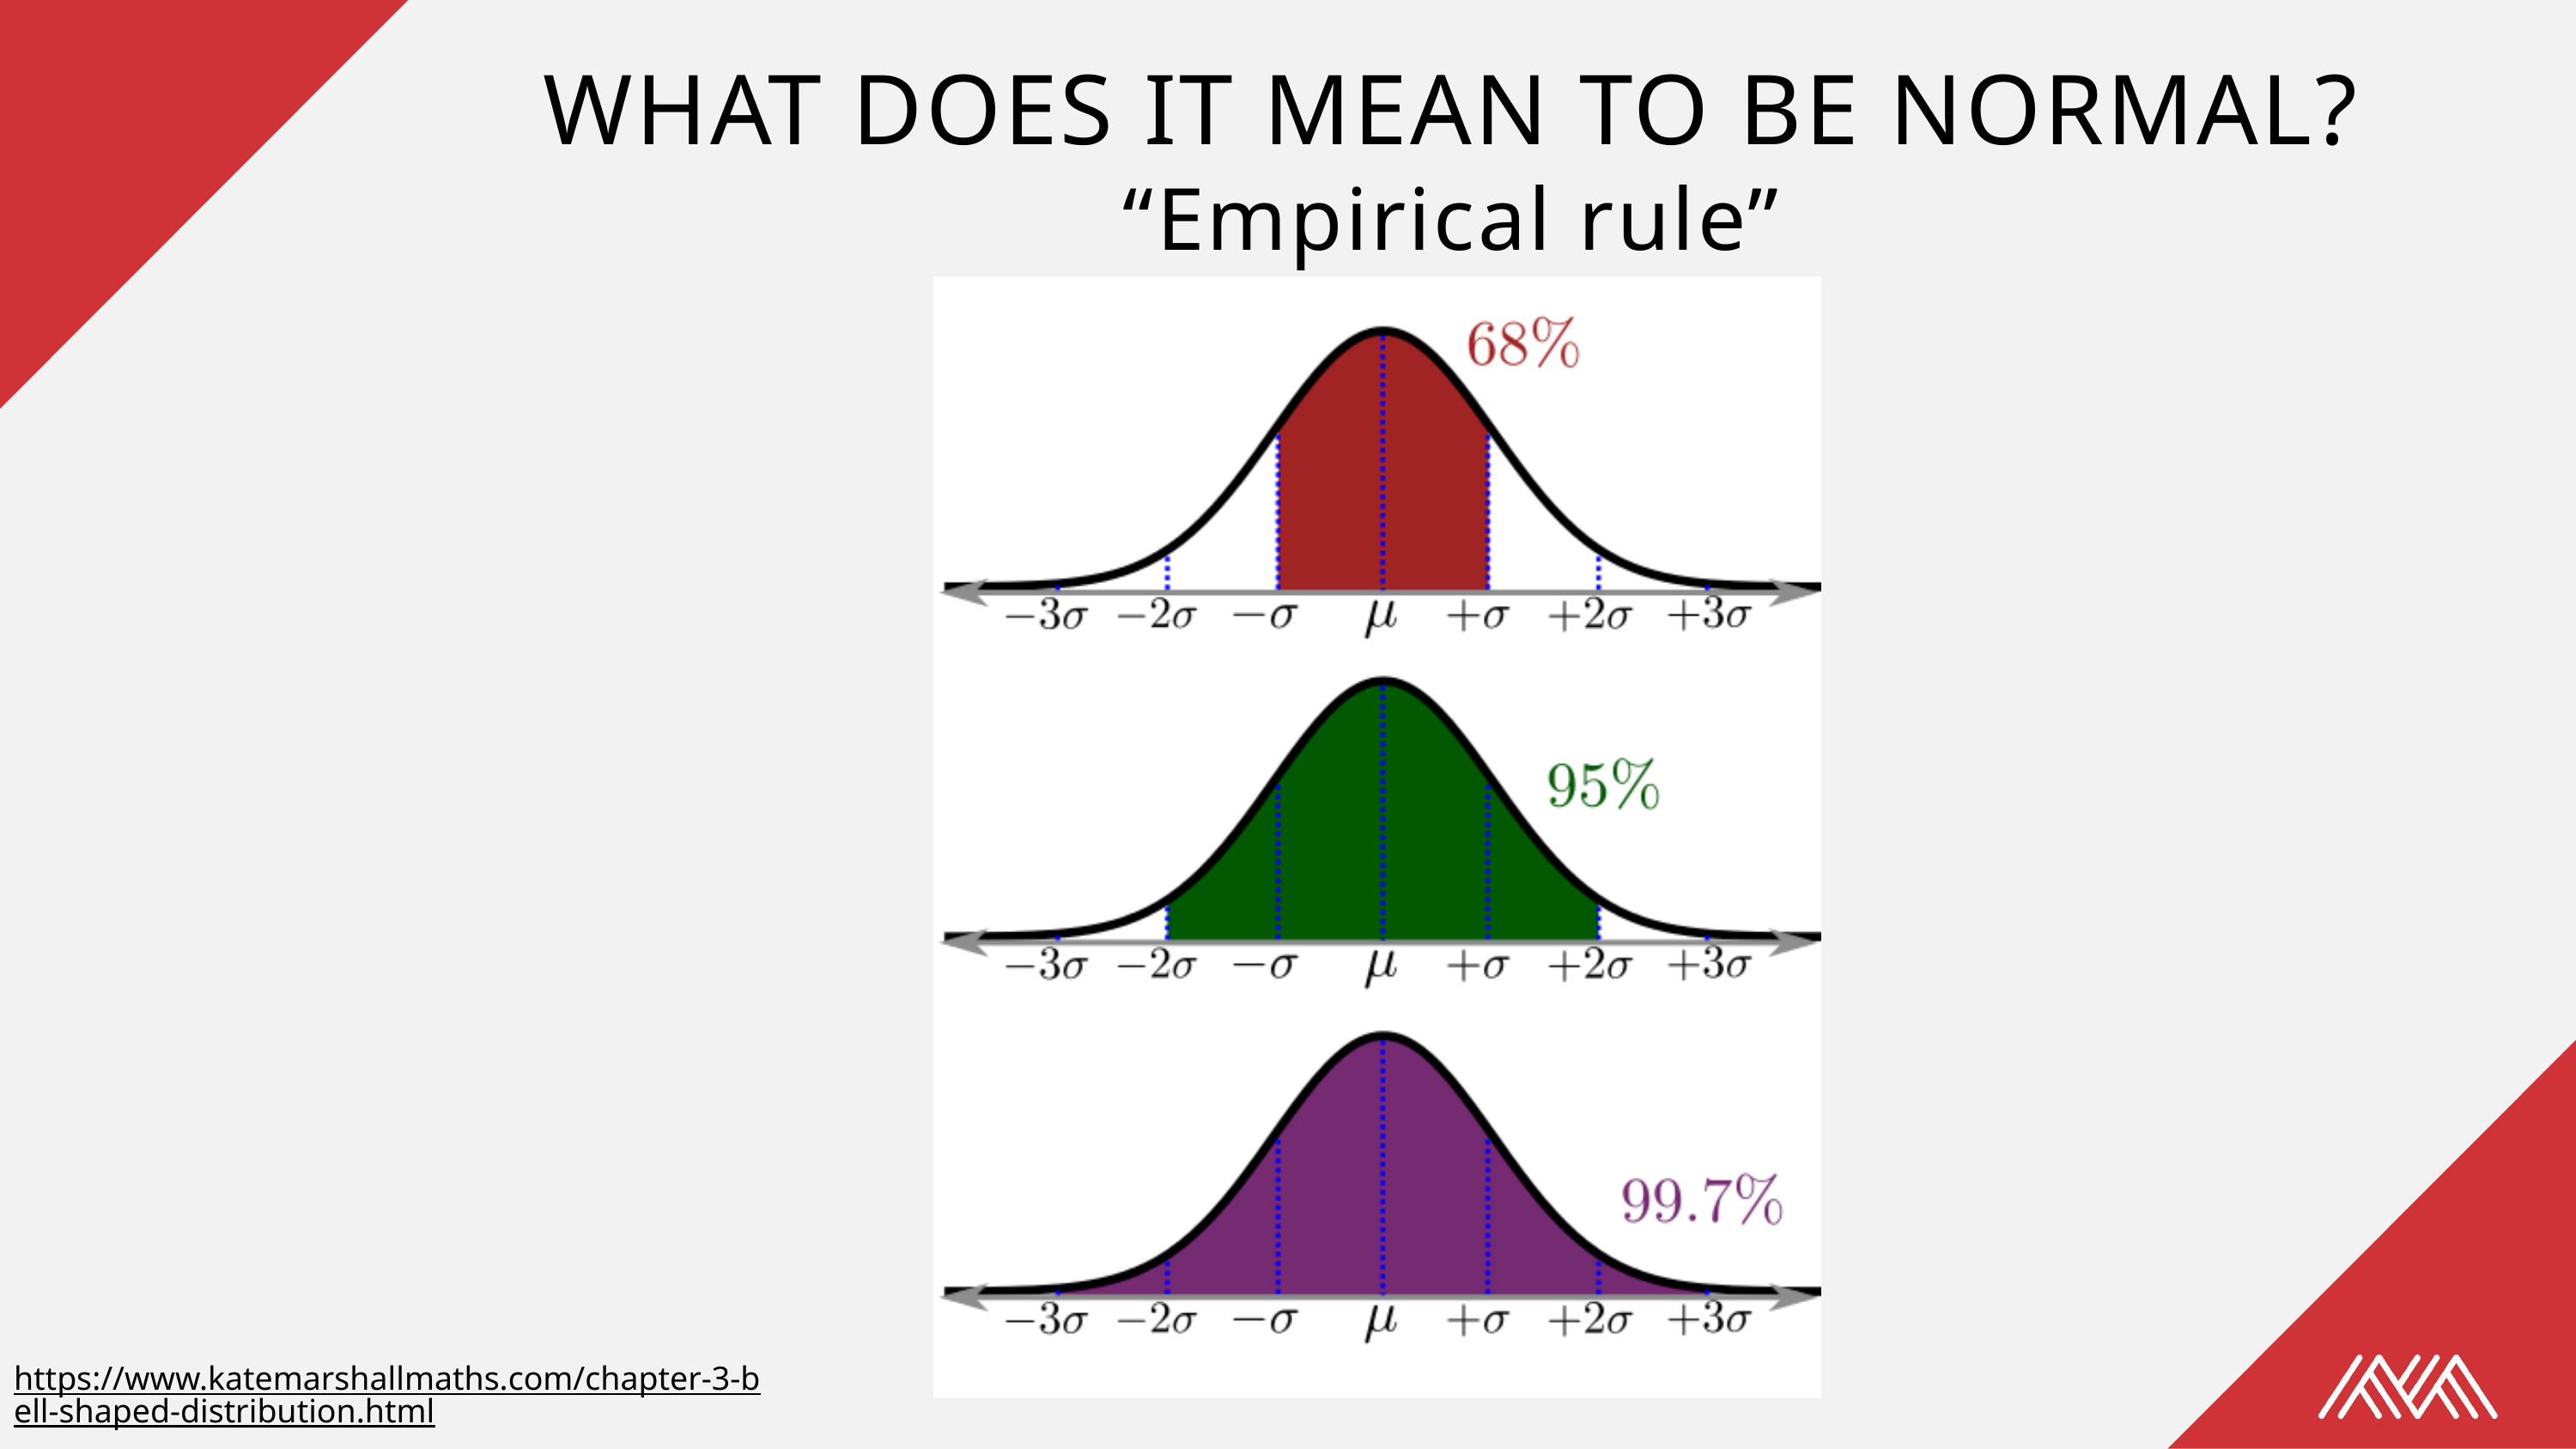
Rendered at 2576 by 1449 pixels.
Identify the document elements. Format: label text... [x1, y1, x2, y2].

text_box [0, 0, 409, 409]
picture [933, 276, 1822, 1398]
picture [2267, 1303, 2551, 1449]
text_box WHAT DOES IT MEAN TO BE NORMAL? “Empirical rule” [413, 48, 2576, 268]
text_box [2167, 1040, 2576, 1449]
text_box https://www.katemarshallmaths.com/chapter-3-bell-shaped-distribution.html [1, 1351, 775, 1447]
